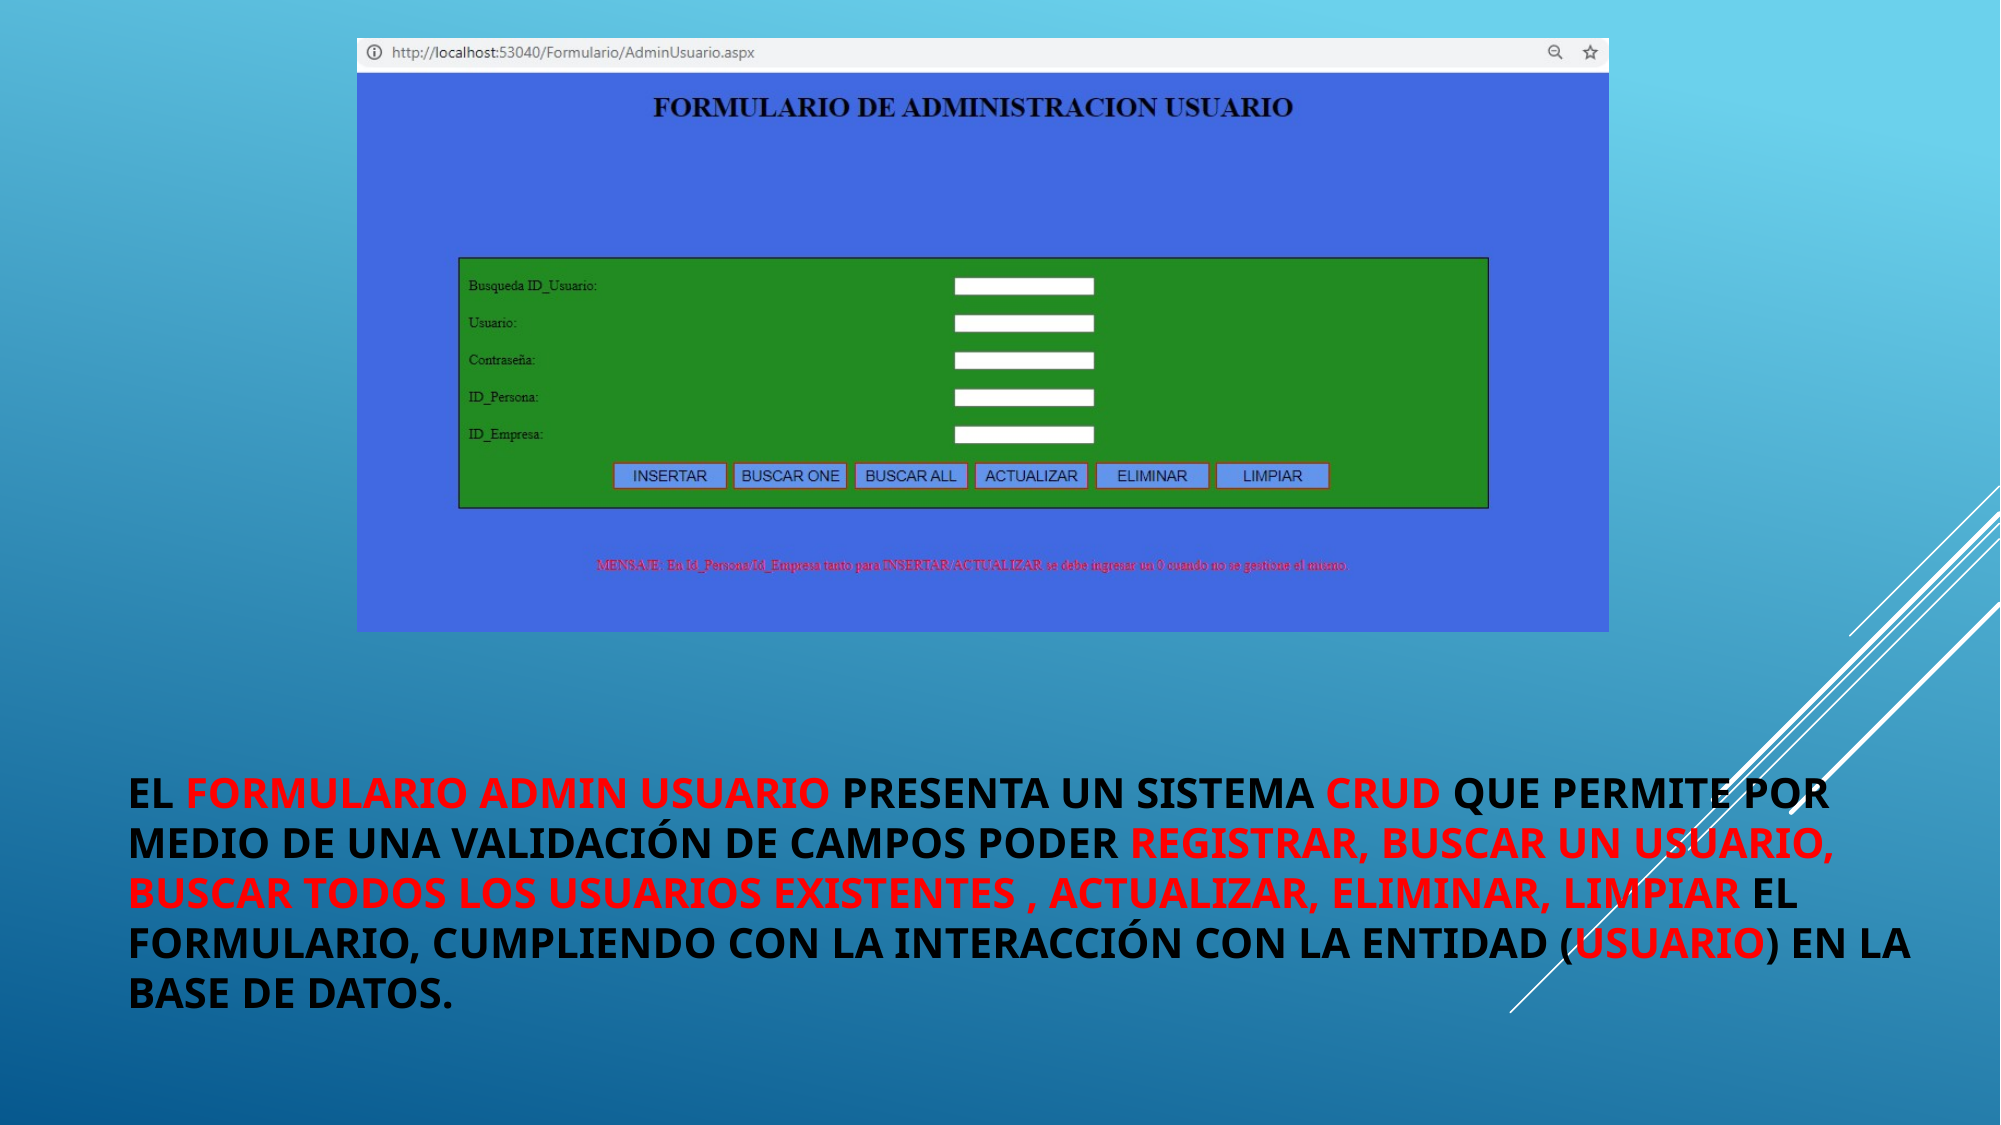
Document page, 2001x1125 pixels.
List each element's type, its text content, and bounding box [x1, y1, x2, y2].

title El formulario admin usuario presenta un sistema crud que permite por medio de una validación de campos poder registrar, buscar un usuario, buscar todos los usuarios existentes , actualizar, eliminar, limpiar el formulario, cumpliendo con la interacción con la entidad (usuario) en la base de datos. [112, 696, 1946, 1087]
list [357, 38, 1609, 632]
